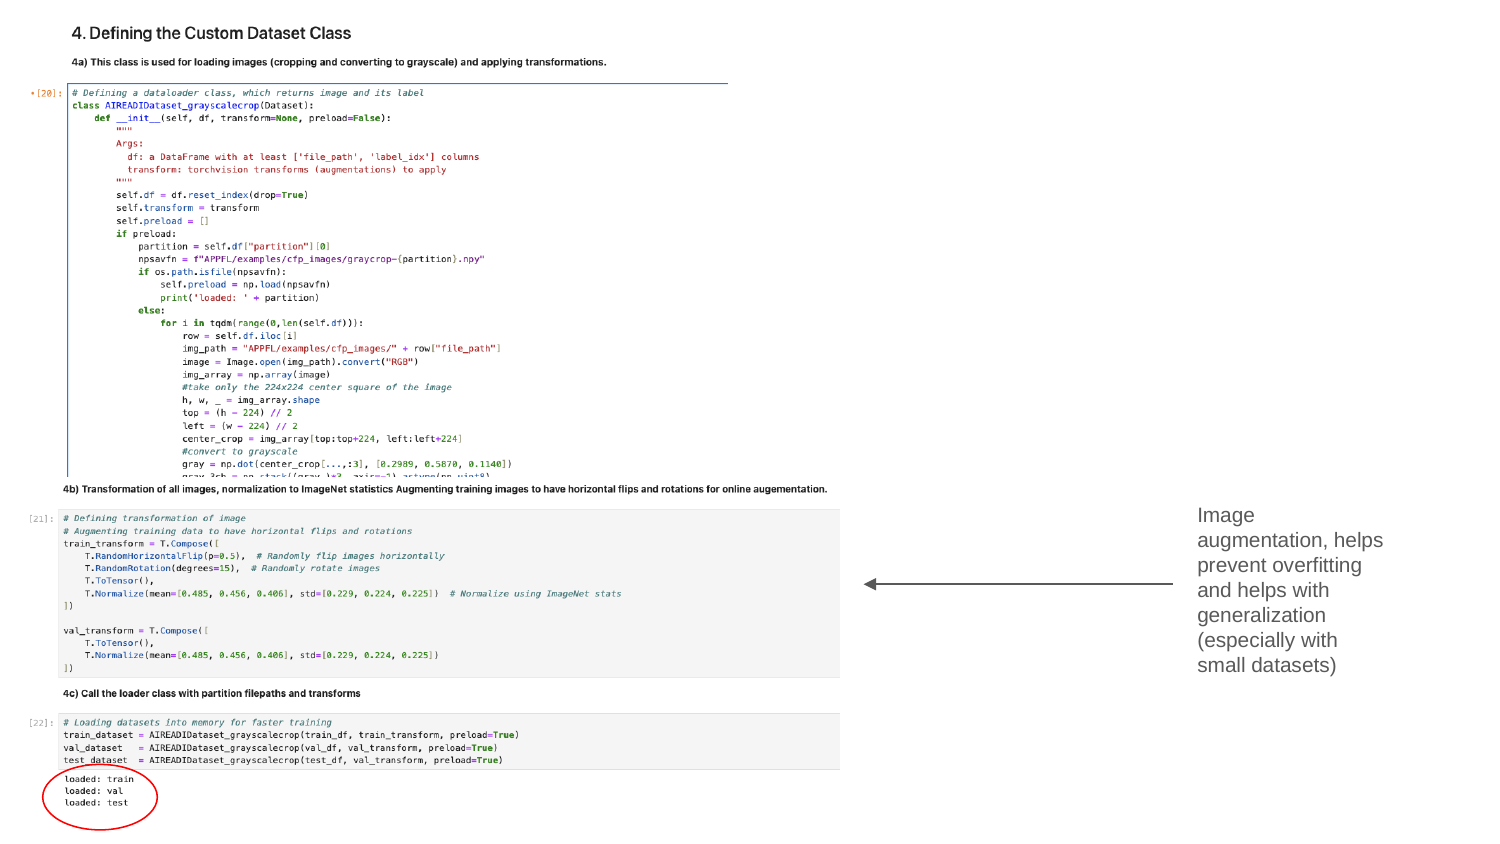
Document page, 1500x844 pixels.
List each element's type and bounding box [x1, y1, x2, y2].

text_box [863, 486, 1404, 585]
picture [24, 0, 840, 819]
